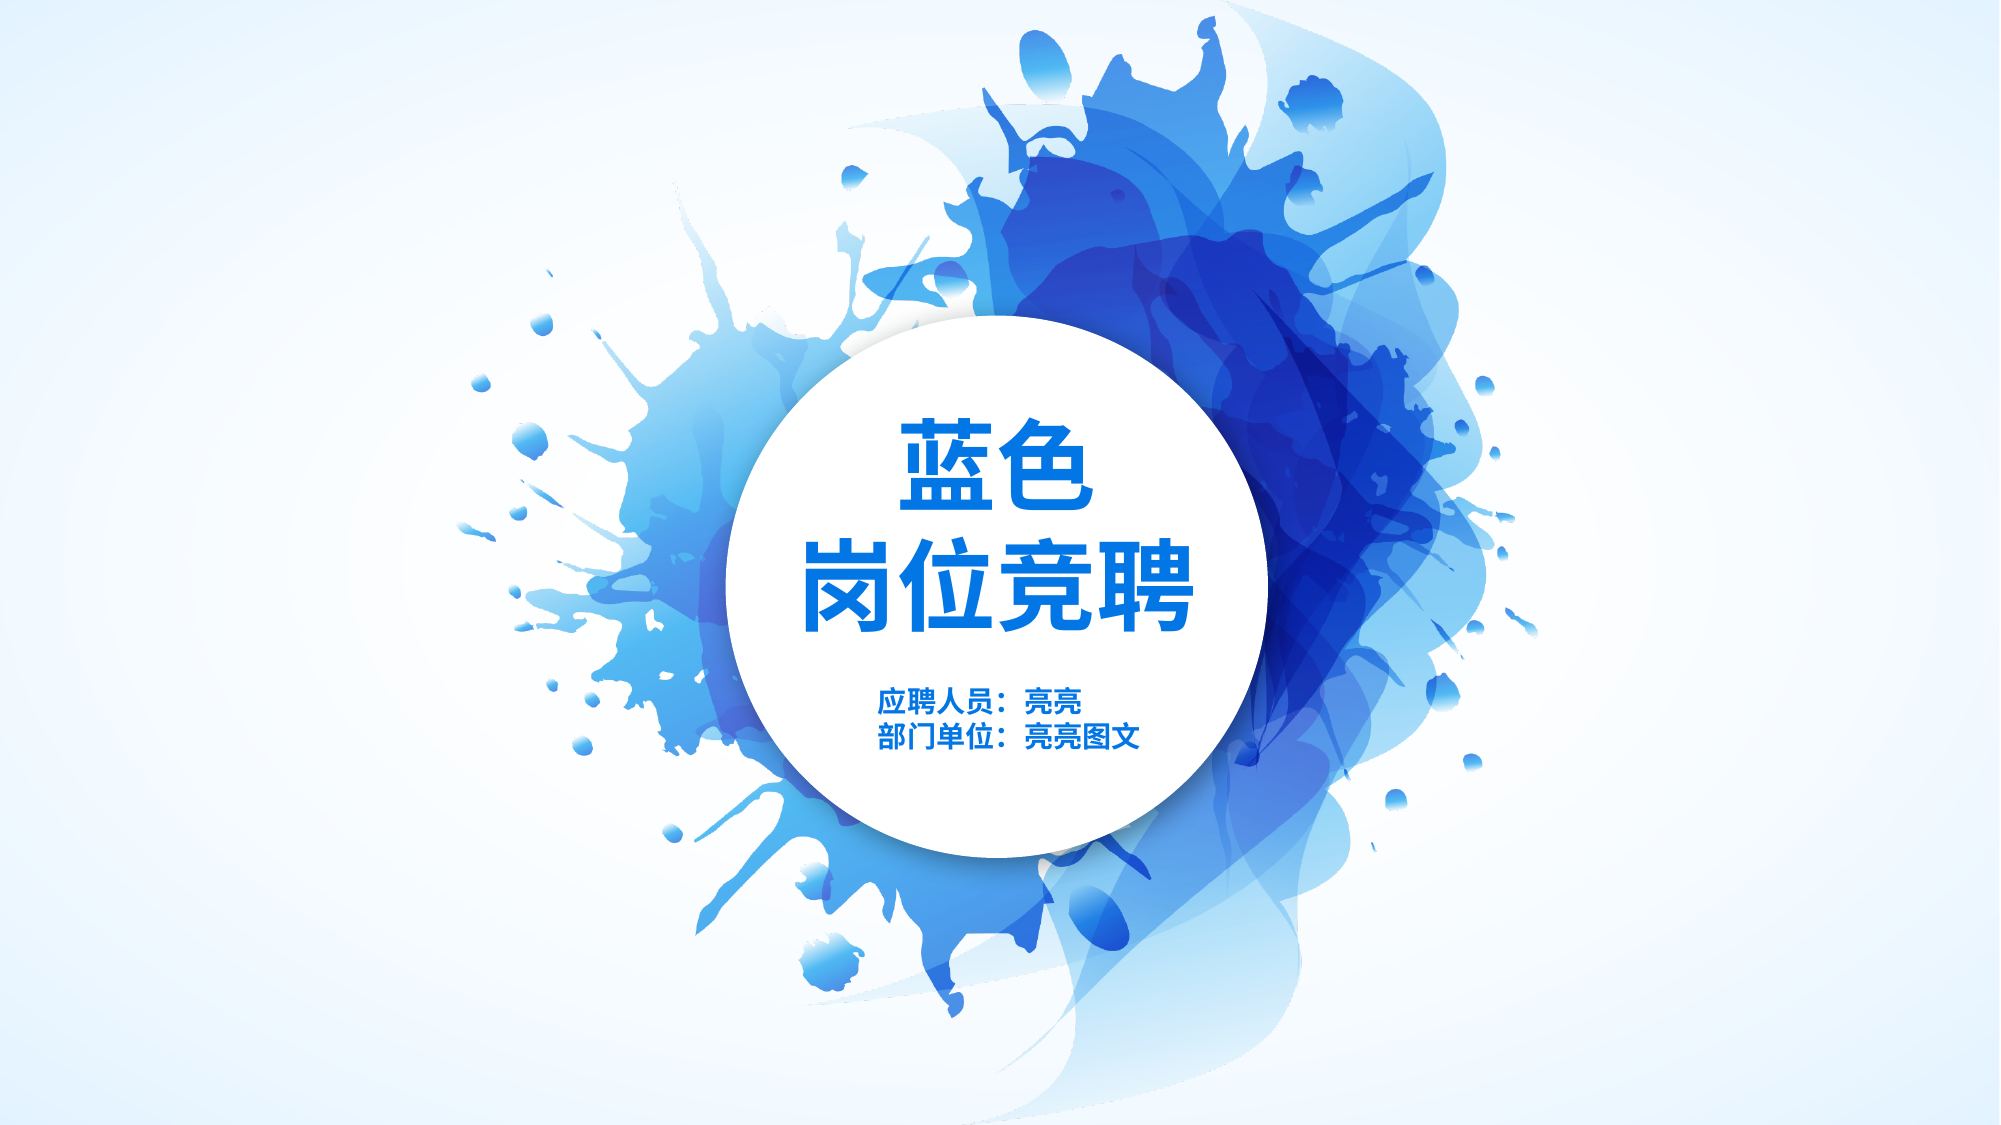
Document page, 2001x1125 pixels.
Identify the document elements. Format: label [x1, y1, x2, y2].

picture [456, 0, 1538, 1125]
